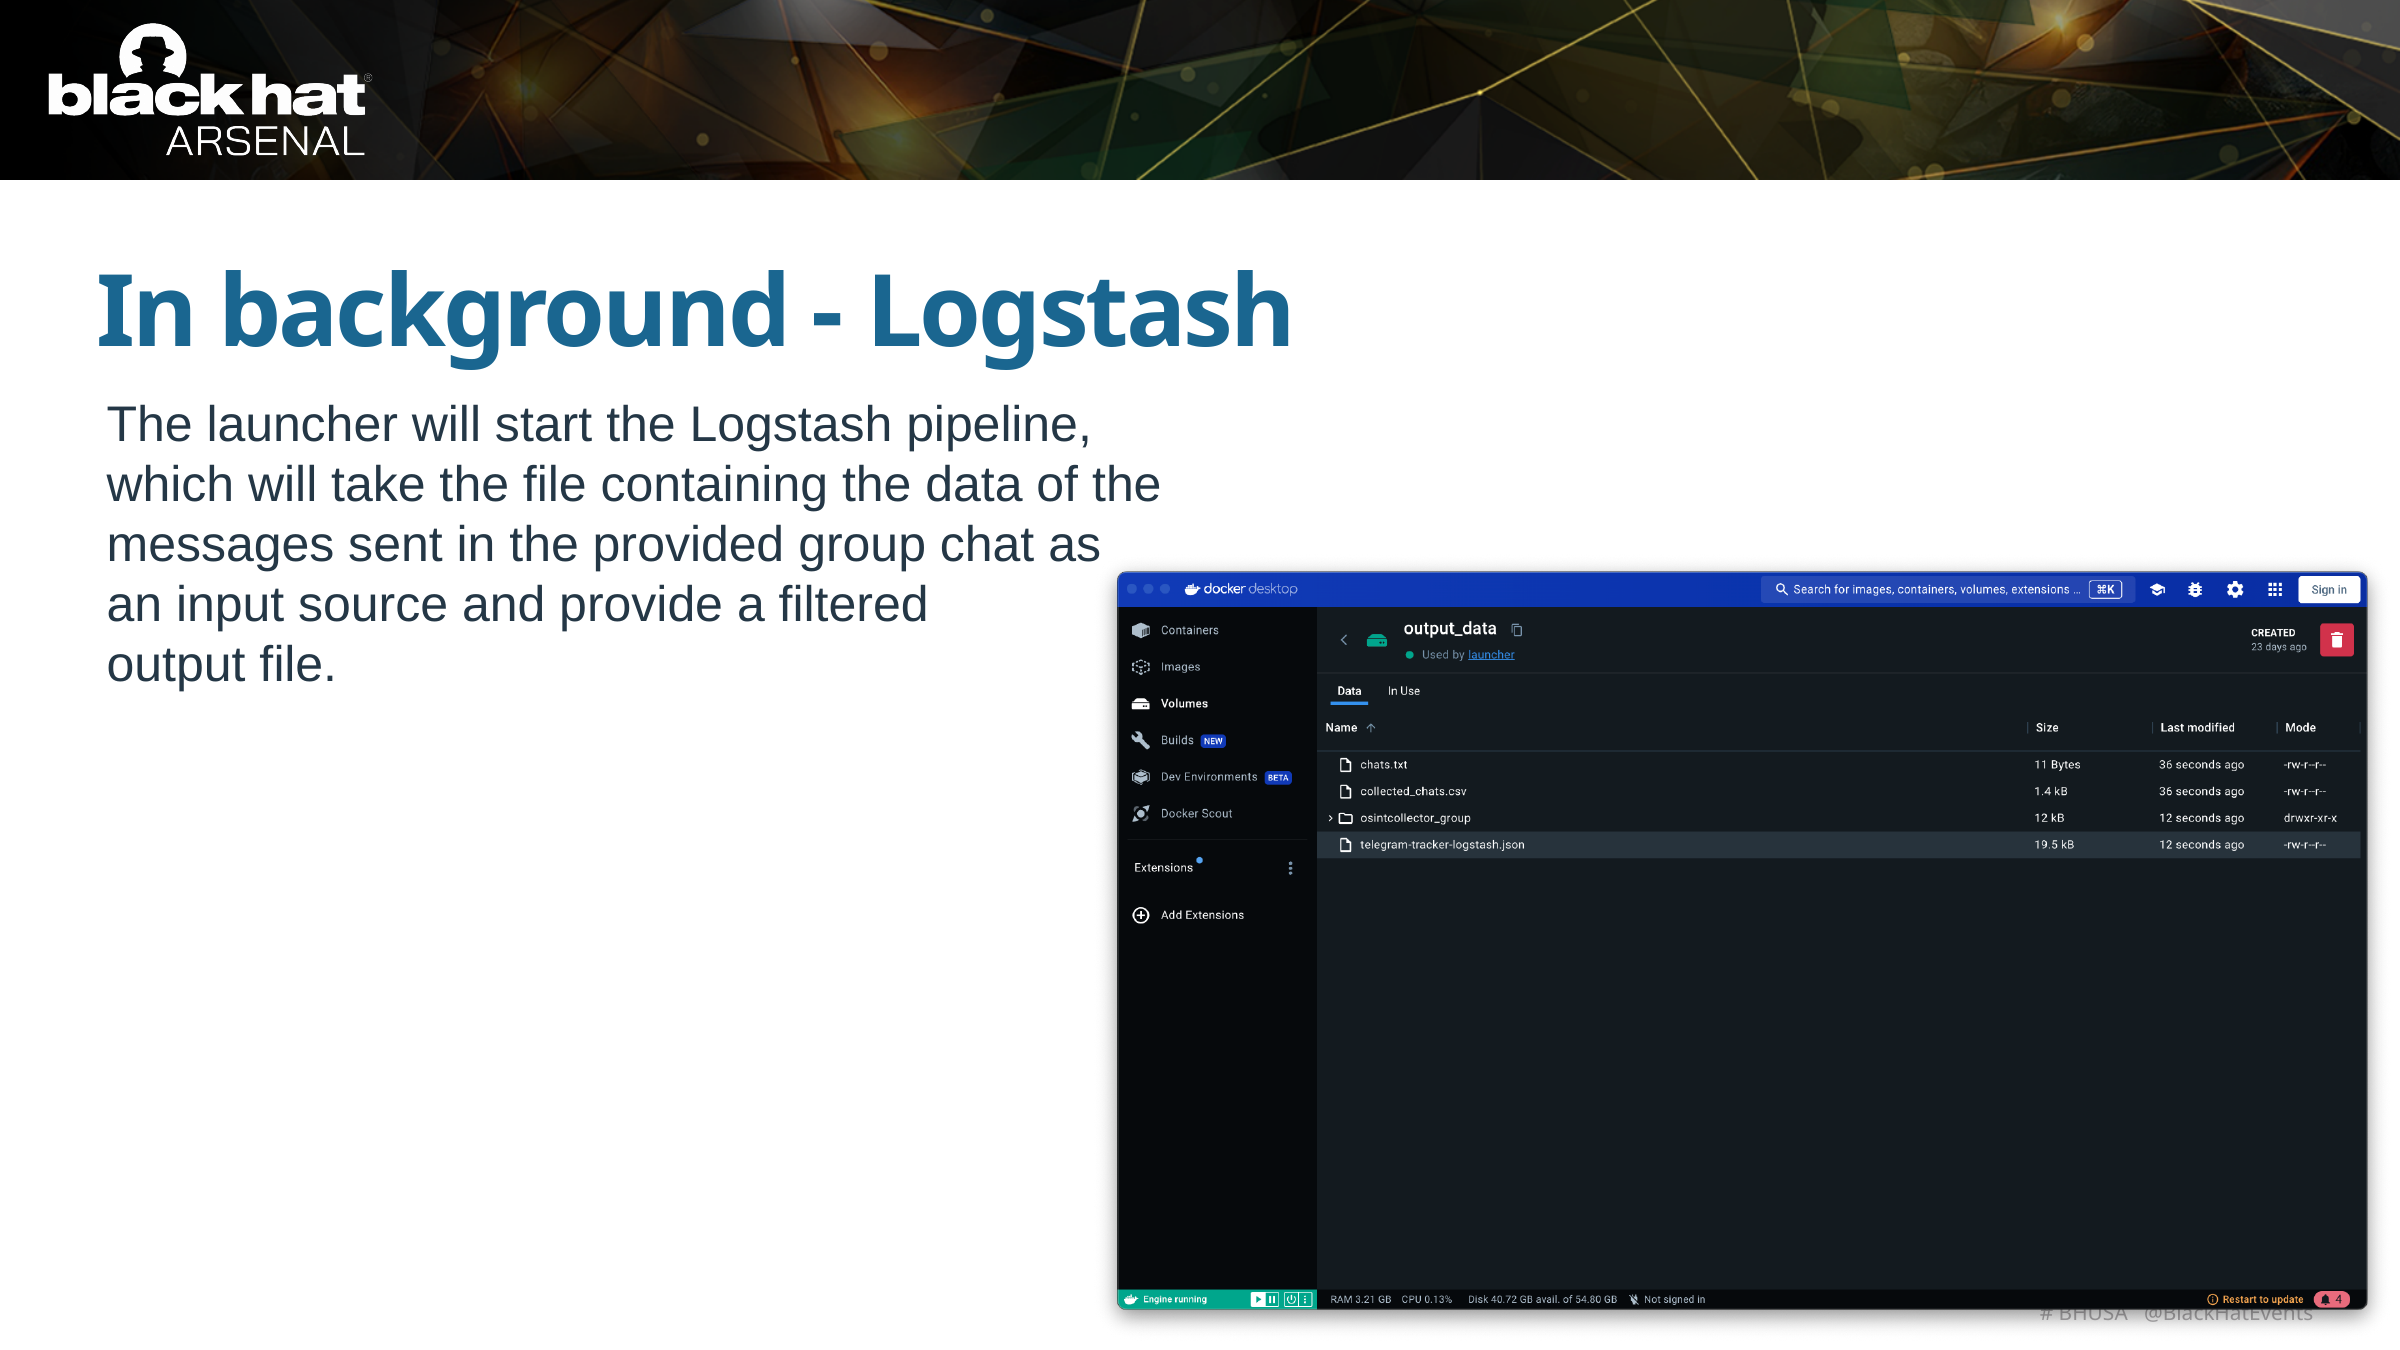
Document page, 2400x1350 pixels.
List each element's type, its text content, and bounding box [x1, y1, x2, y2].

picture [1089, 550, 2396, 1344]
list The launcher will start the Logstash pipeline, which will take the file containing the data of the messages sent in the provided group chat as an input source and provide a filtered output file. [91, 384, 1237, 1278]
picture [0, 0, 2400, 180]
text_box In background - Logstash [91, 241, 2340, 371]
